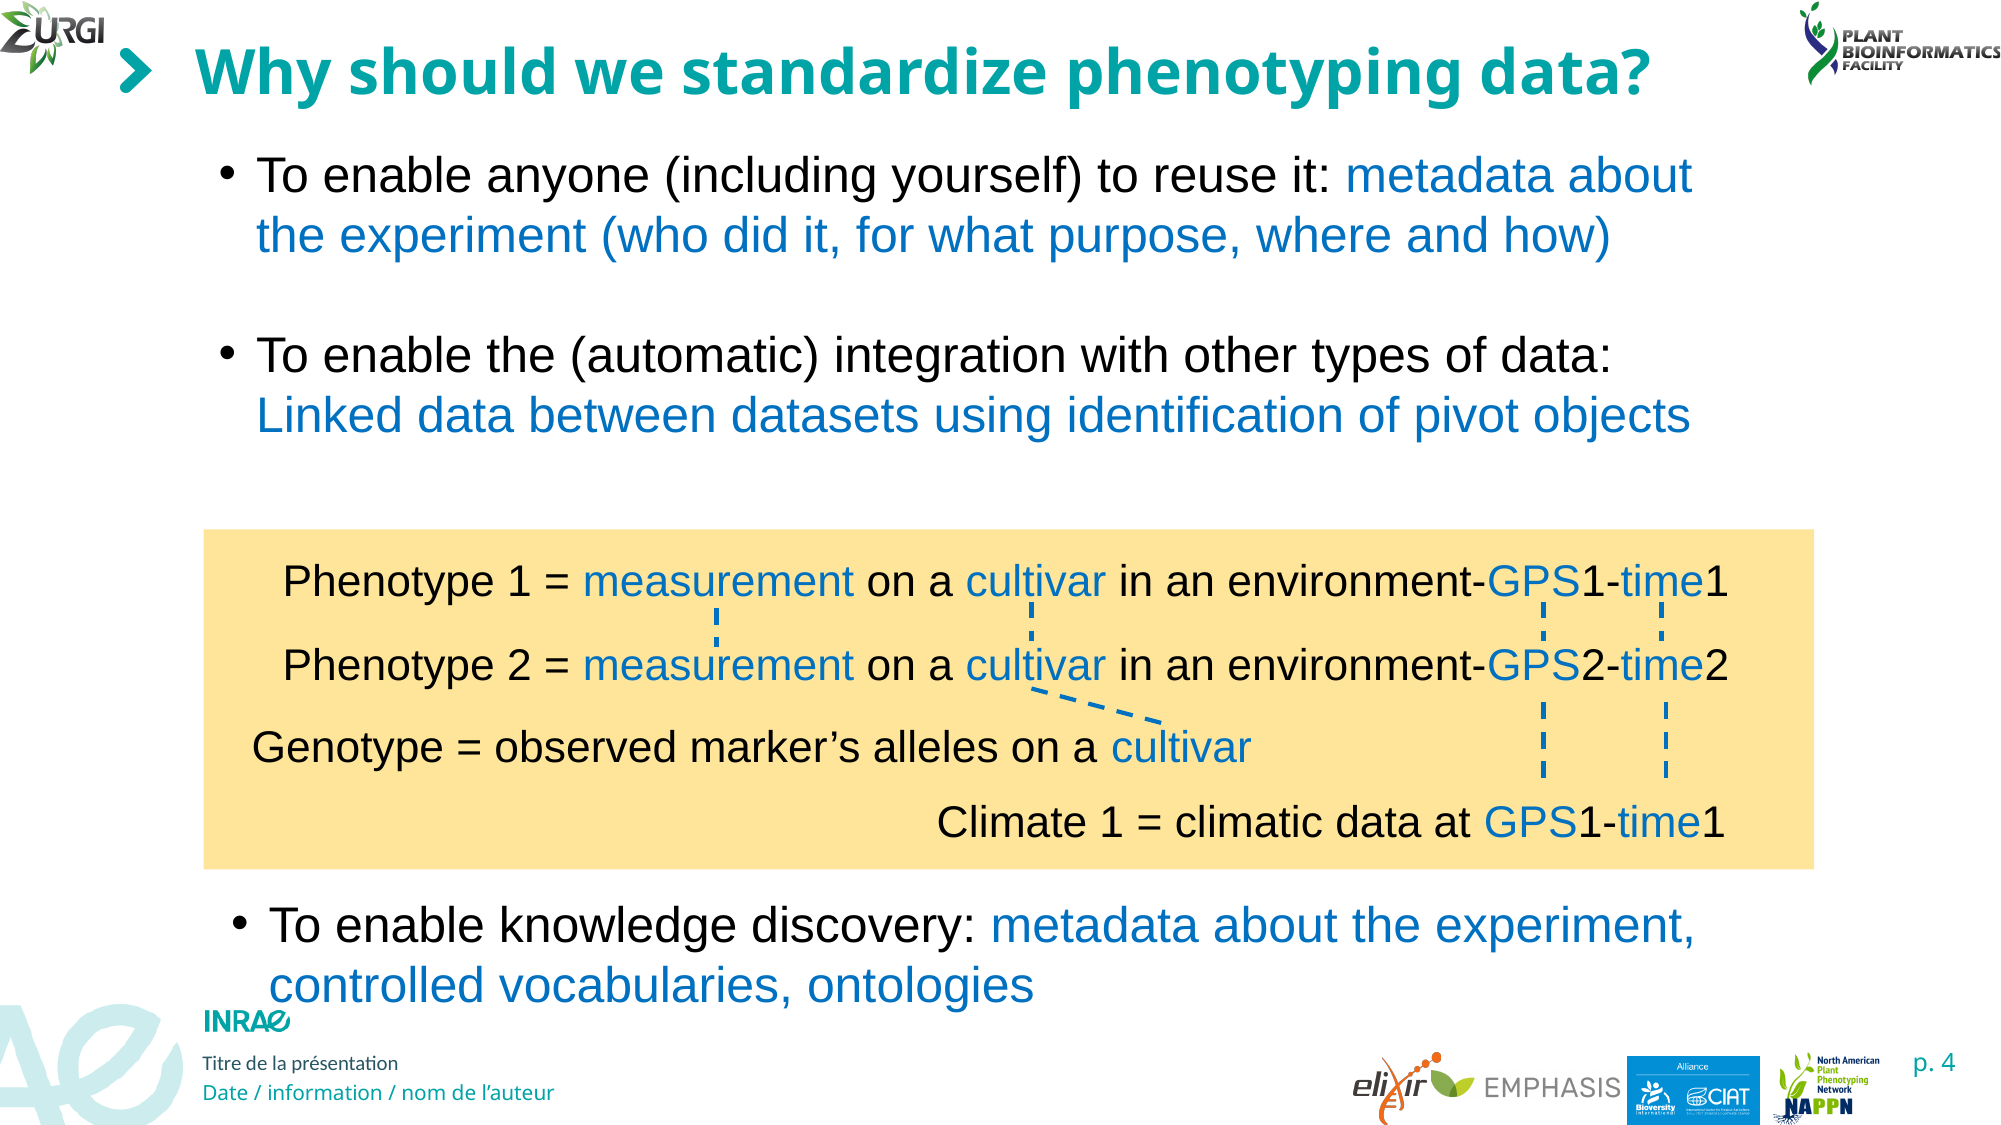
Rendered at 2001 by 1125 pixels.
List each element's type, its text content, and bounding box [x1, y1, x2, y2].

text_box To enable anyone (including yourself) to reuse it: metadata about the experiment (who did it, for what purpose, where and how) To enable the (automatic) integration with other types of data: Linked data between datasets using identification of pivot objects [203, 148, 1758, 504]
text_box Climate 1 = climatic data at GPS1-time1 [921, 785, 1748, 855]
picture [0, 1, 104, 74]
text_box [1031, 688, 1174, 727]
text_box Phenotype 1 = measurement on a cultivar in an environment-GPS1-time1 [267, 544, 1758, 614]
picture [1740, 1089, 1749, 1104]
picture [1728, 1091, 1738, 1104]
text_box Genotype = observed marker’s alleles on a cultivar [236, 710, 1276, 780]
picture [1770, 1050, 1881, 1125]
picture [120, 48, 153, 93]
text_box [203, 529, 1815, 870]
text_box To enable knowledge discovery: metadata about the experiment, controlled vocabularies, ontologies [216, 885, 1771, 1042]
text_box Phenotype 2 = measurement on a cultivar in an environment-GPS2-time2 [267, 628, 1758, 698]
picture [1353, 1052, 1623, 1125]
picture [1643, 1082, 1651, 1092]
picture [1799, 1, 2001, 86]
title Why should we standardize phenotyping data? [120, 1, 1797, 148]
picture [0, 996, 329, 1125]
picture [1648, 1097, 1658, 1103]
picture [1651, 1089, 1662, 1095]
picture [1637, 1105, 1660, 1110]
